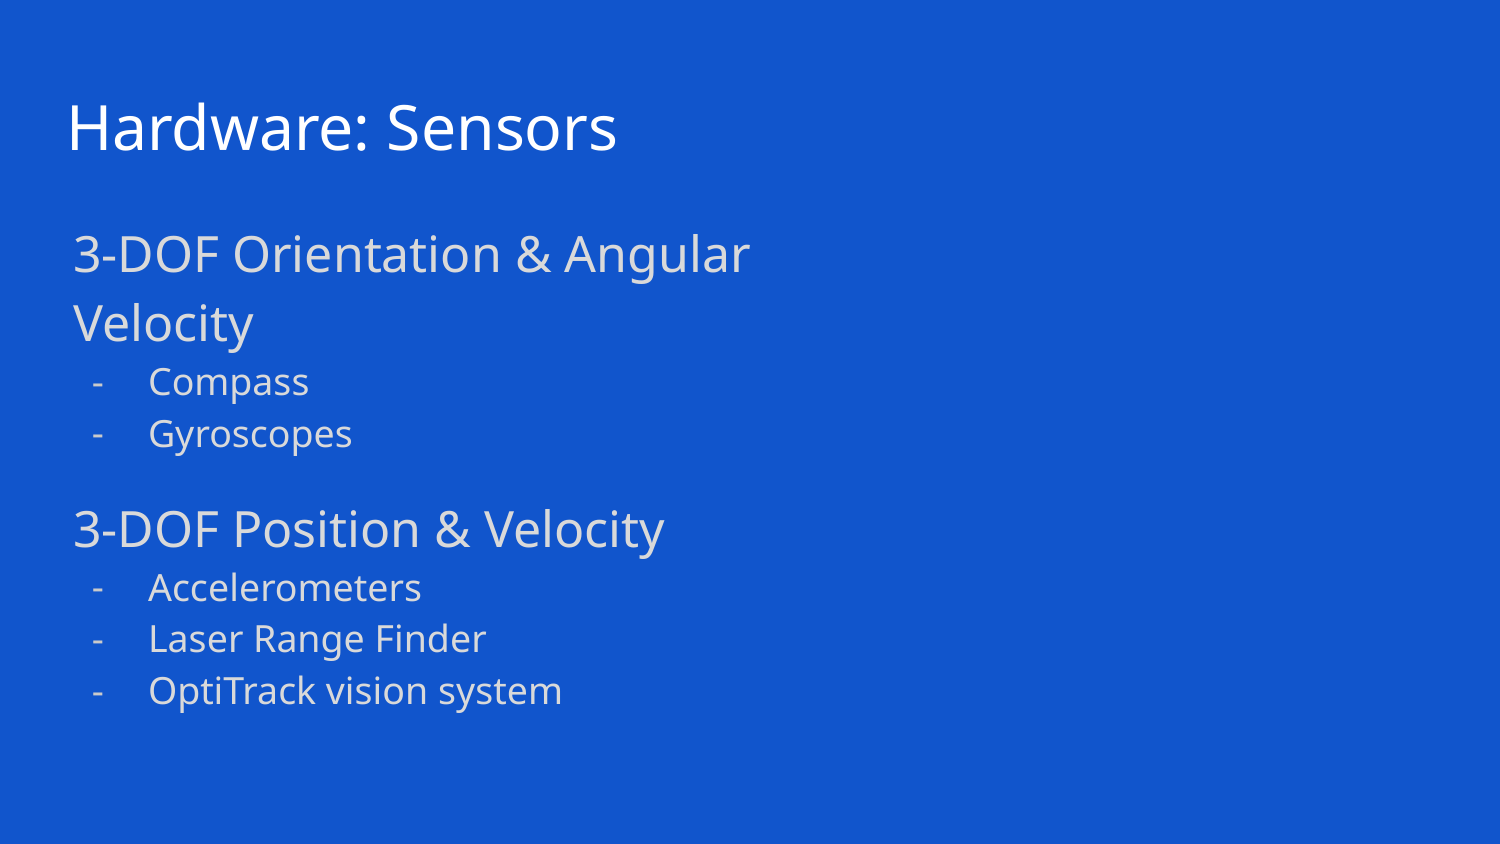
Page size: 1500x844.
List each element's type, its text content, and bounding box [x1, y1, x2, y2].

list 3-DOF Orientation & Angular Velocity Compass Gyroscopes 3-DOF Position & Velocity Accelerometers Laser Range Finder OptiTrack vision system [58, 198, 931, 743]
title Hardware: Sensors [51, 72, 1449, 167]
